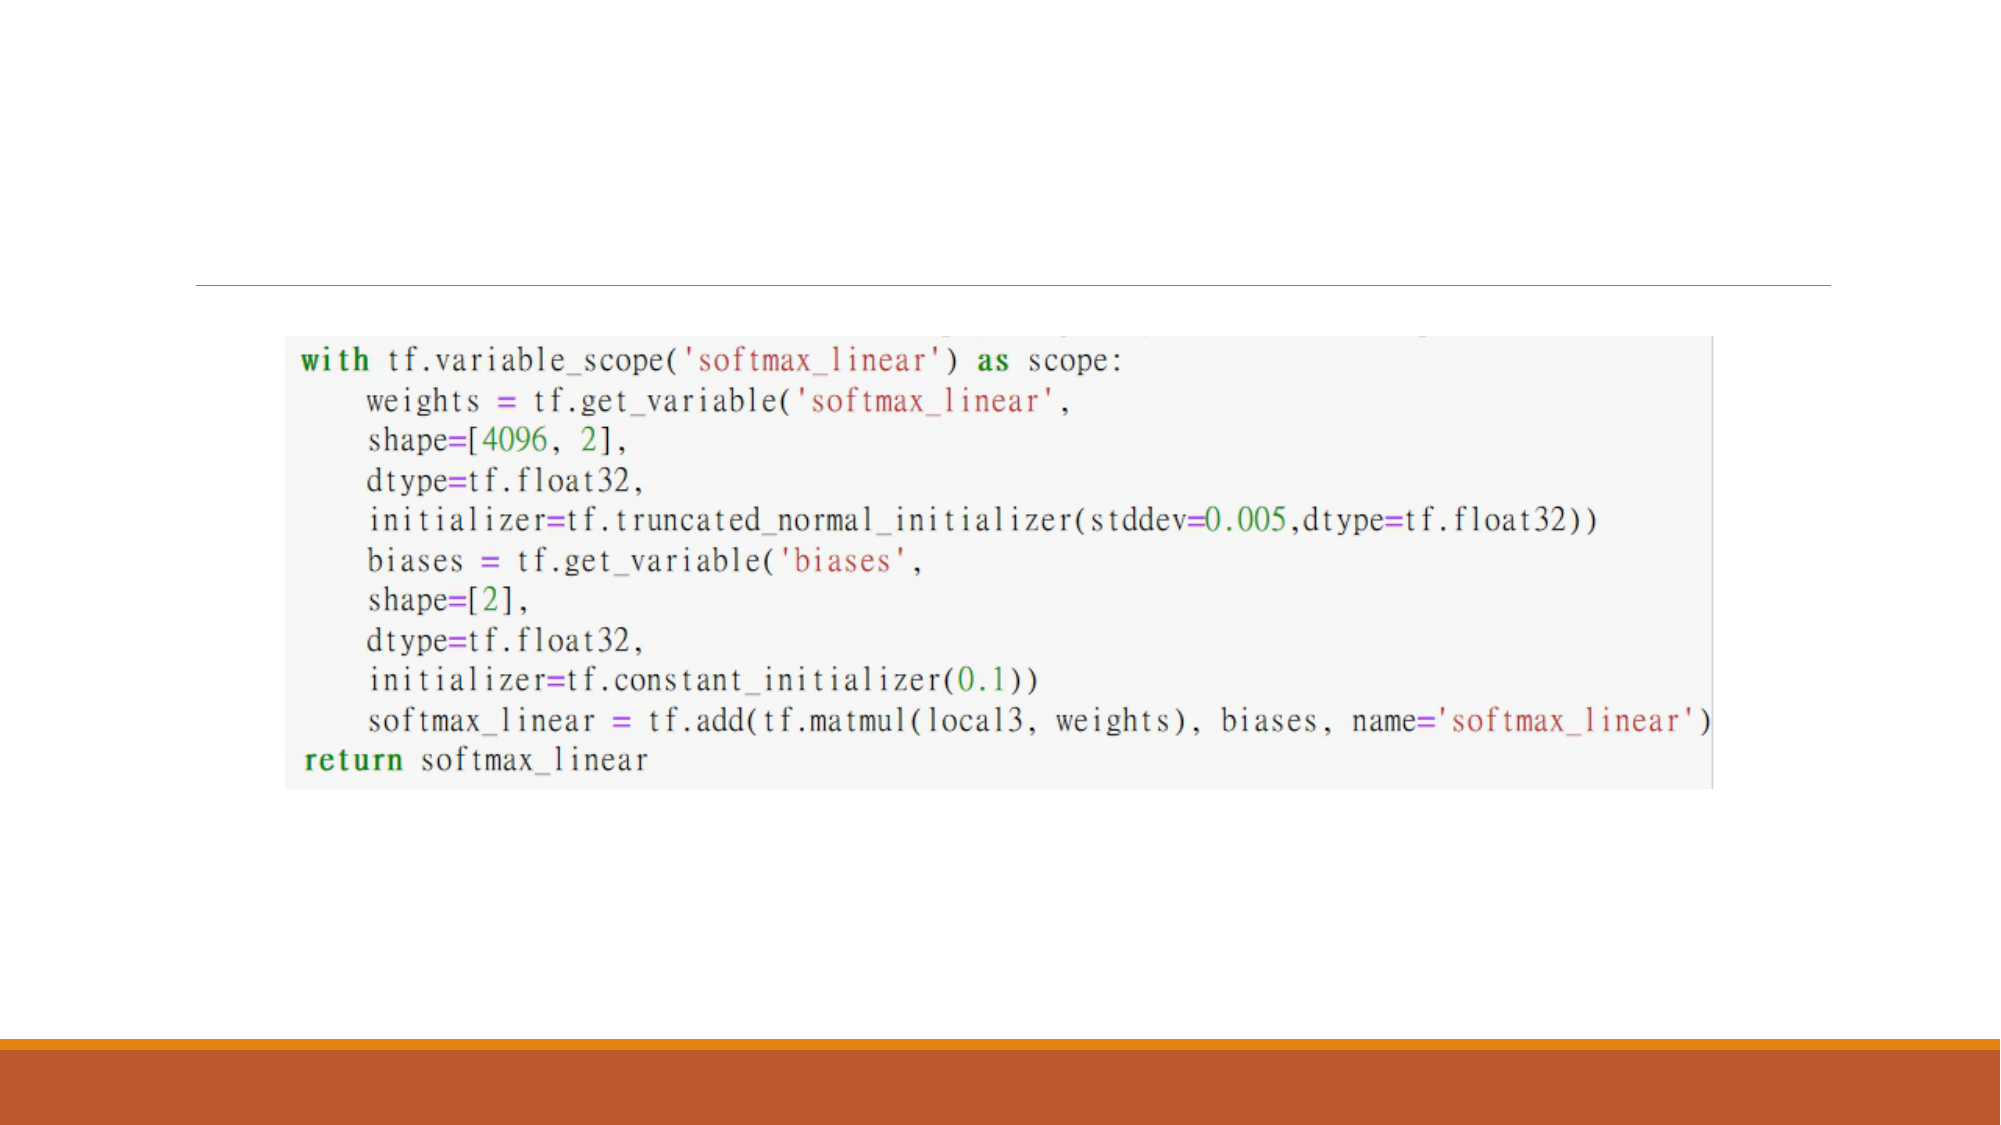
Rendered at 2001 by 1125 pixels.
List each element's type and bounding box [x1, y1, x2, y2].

picture [284, 336, 1716, 789]
